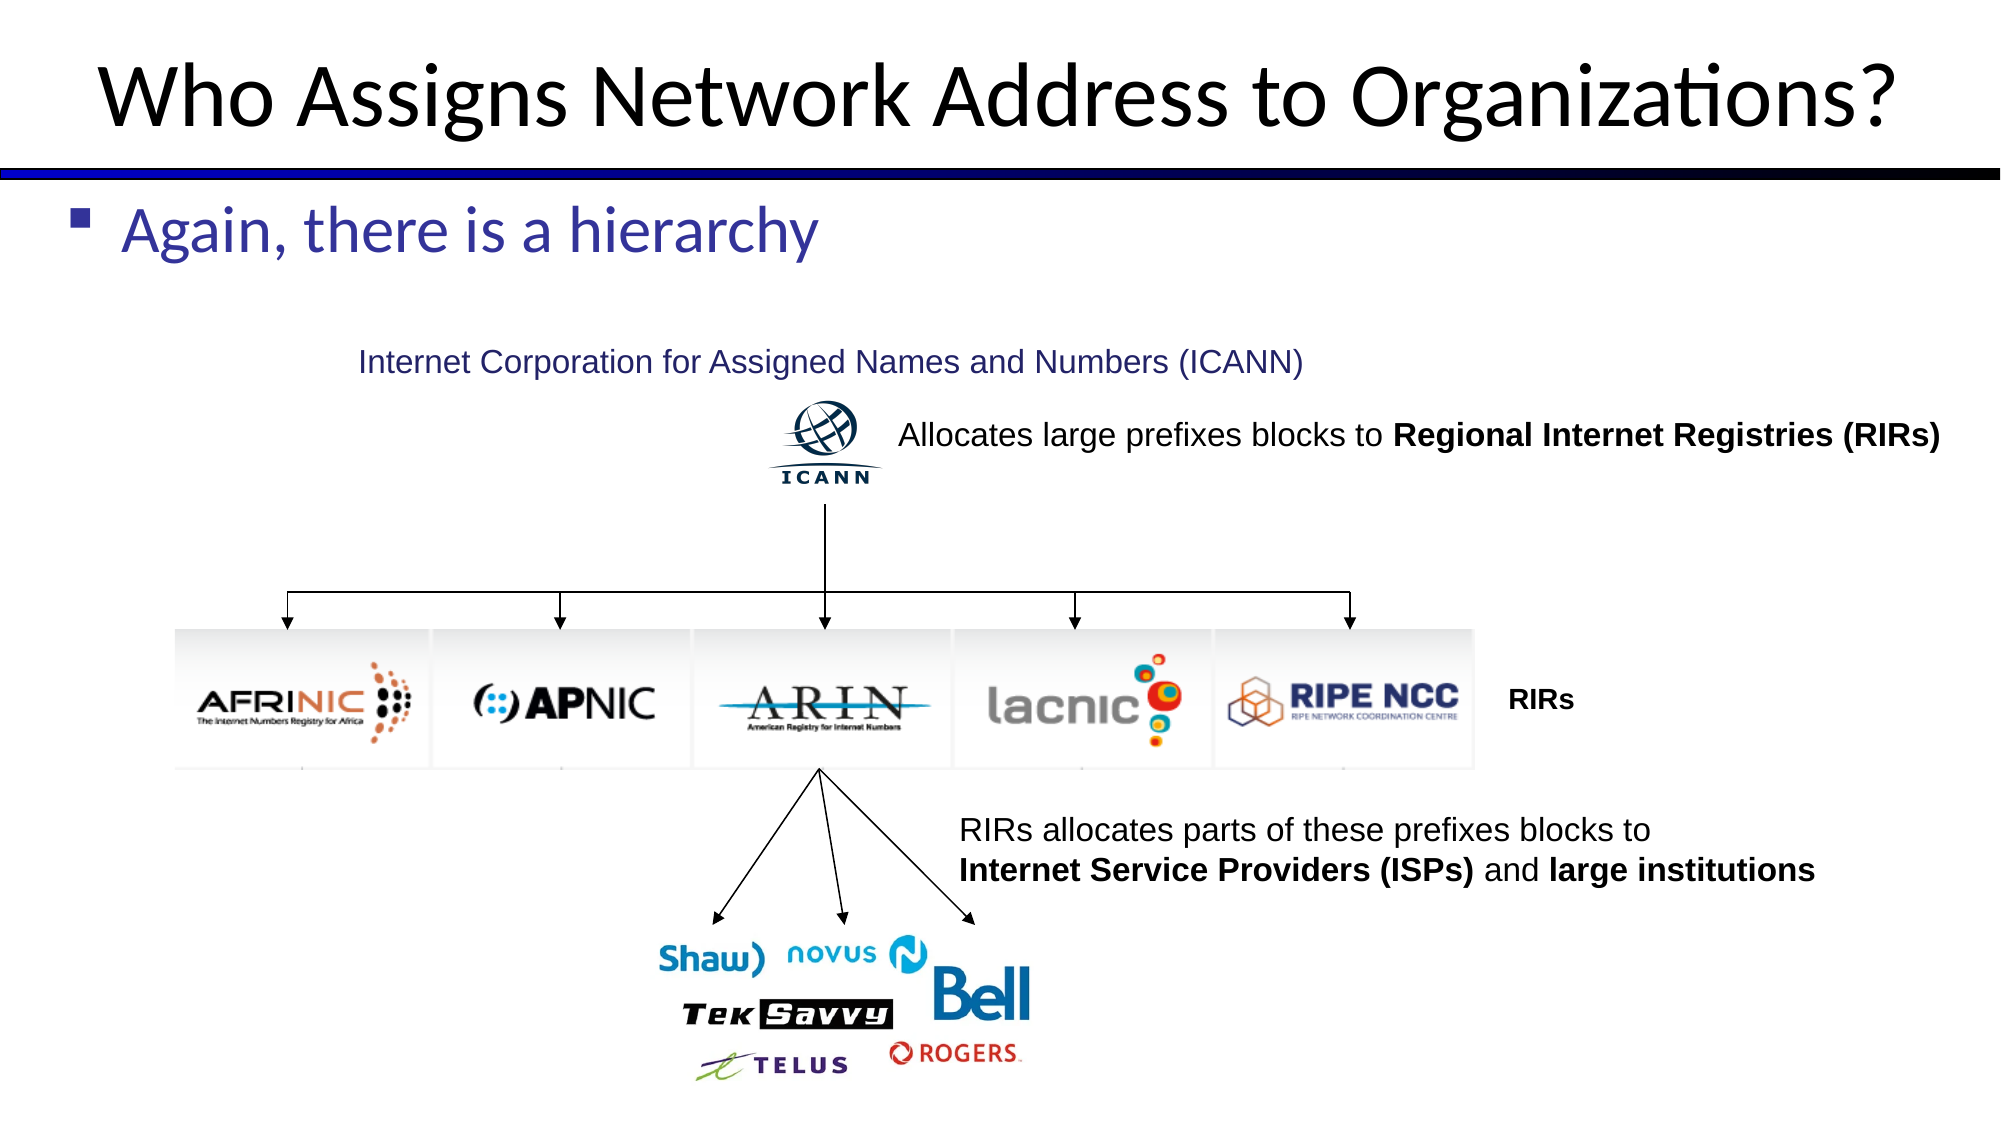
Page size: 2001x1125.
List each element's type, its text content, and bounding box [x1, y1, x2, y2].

title Who Assigns Network Address to Organizations? [0, 0, 2000, 184]
text_box Allocates large prefixes blocks to Regional Internet Registries (RIRs) [894, 405, 1953, 462]
text_box RIRs [1499, 672, 1588, 724]
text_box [712, 769, 814, 926]
list Again, there is a hierarchy [49, 187, 1938, 276]
text_box Internet Corporation for Assigned Names and Numbers (ICANN) [312, 332, 1351, 388]
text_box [818, 768, 976, 926]
picture [649, 924, 1040, 1097]
picture [174, 629, 1476, 770]
text_box RIRs allocates parts of these prefixes blocks to Internet Service Providers (ISPs) and large institutions [979, 799, 1925, 897]
picture [759, 387, 891, 497]
